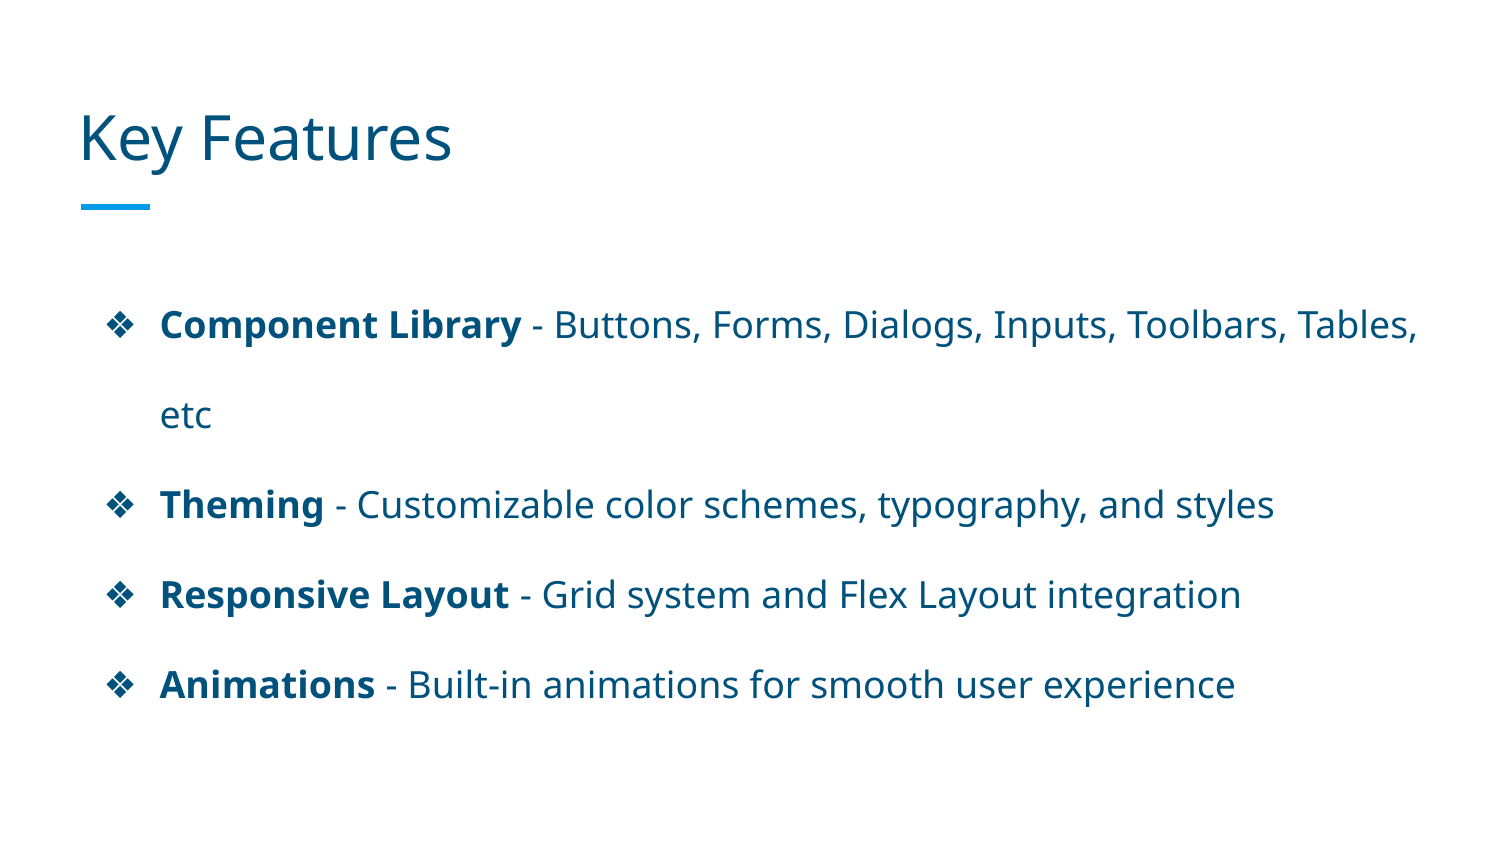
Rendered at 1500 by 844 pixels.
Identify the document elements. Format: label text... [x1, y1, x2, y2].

list Component Library - Buttons, Forms, Dialogs, Inputs, Toolbars, Tables, etc Theming - Customizable color schemes, typography, and styles Responsive Layout - Grid system and Flex Layout integration Animations - Built-in animations for smooth user experience [69, 241, 1443, 747]
title Key Features [63, 75, 1437, 188]
